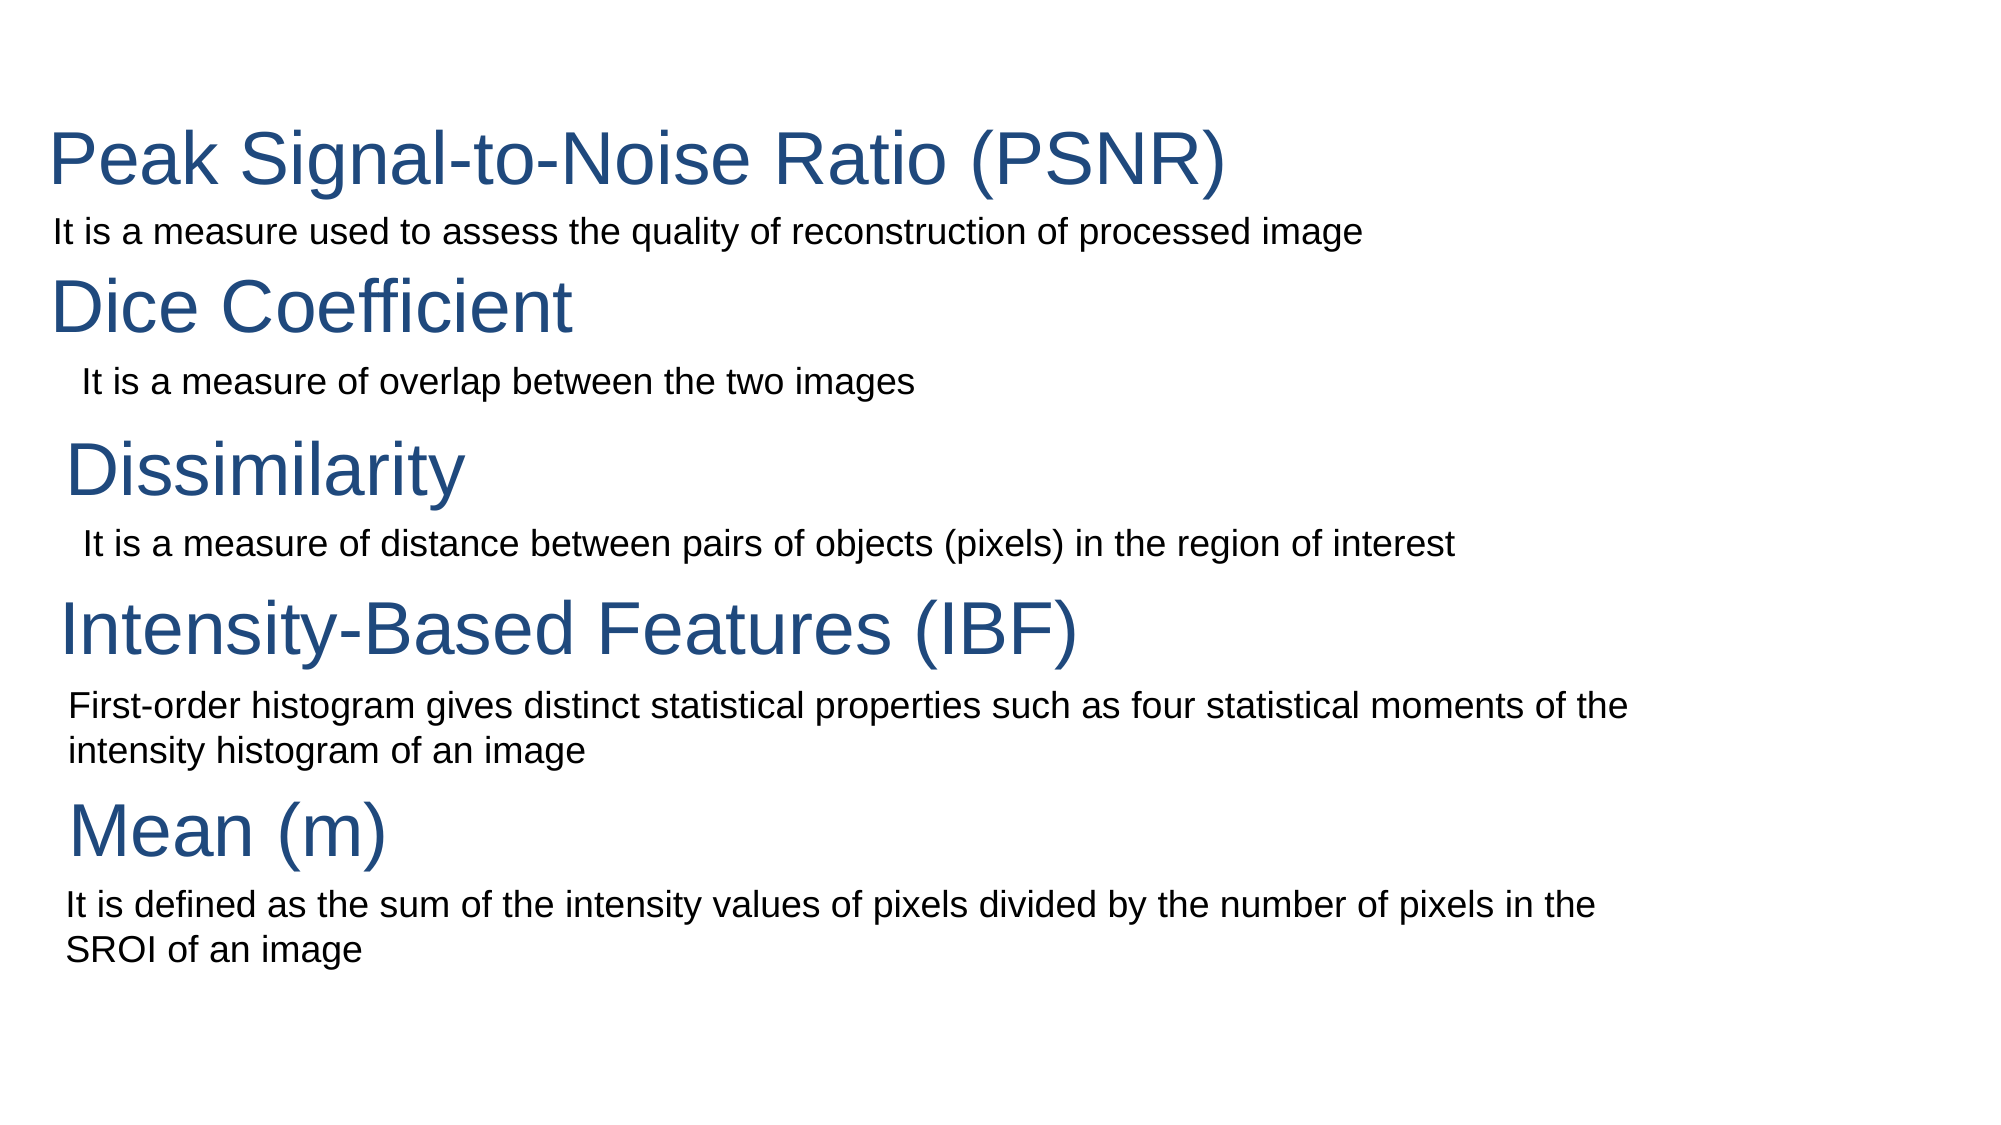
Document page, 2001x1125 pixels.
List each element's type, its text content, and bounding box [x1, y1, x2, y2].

text_box It is a measure of overlap between the two images [66, 349, 1217, 410]
text_box Dissimilarity [50, 413, 786, 519]
text_box It is a measure of distance between pairs of objects (pixels) in the region of interest [67, 512, 1967, 572]
text_box Dice Coefficient [35, 249, 590, 400]
text_box First-order histogram gives distinct statistical properties such as four statistical moments of the intensity histogram of an image [53, 674, 1717, 779]
title Peak Signal-to-Noise Ratio (PSNR) [33, 112, 1850, 247]
text_box It is defined as the sum of the intensity values of pixels divided by the number of pixels in the SROI of an image [50, 872, 1616, 978]
text_box It is a measure used to assess the quality of reconstruction of processed image [37, 199, 1938, 260]
text_box Intensity-Based Features (IBF) [44, 572, 1528, 677]
text_box Mean (m) [53, 774, 720, 872]
